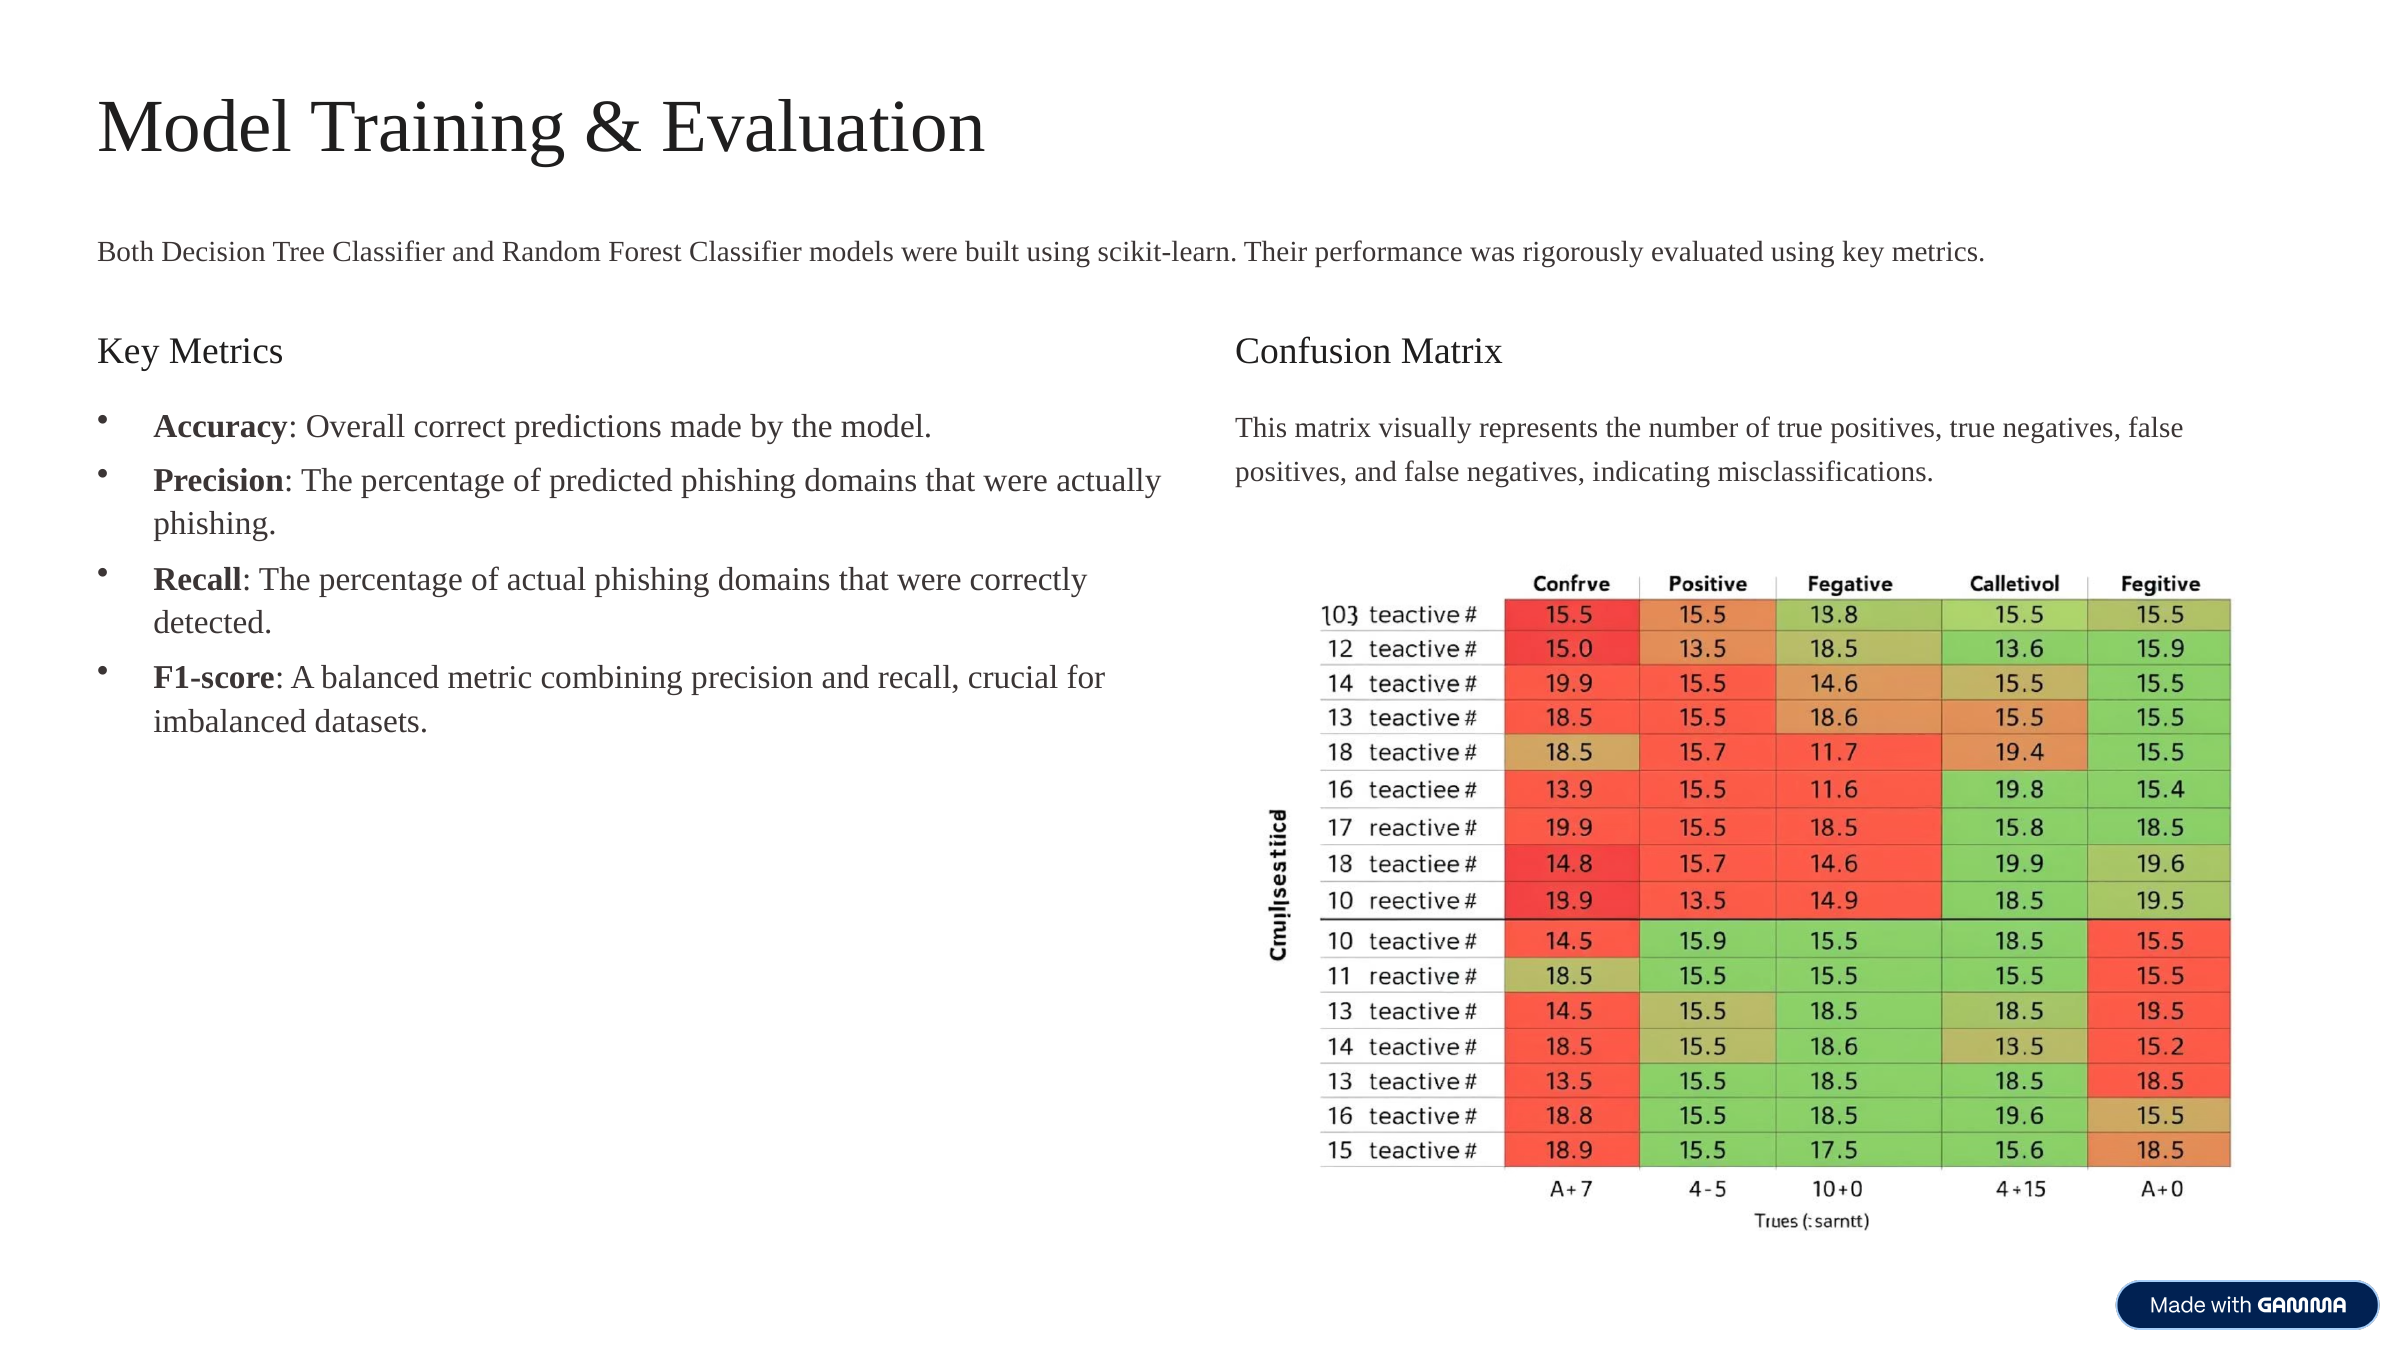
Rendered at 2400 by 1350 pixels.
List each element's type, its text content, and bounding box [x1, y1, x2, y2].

text_box F1-score: A balanced metric combining precision and recall, crucial for imbalanced datasets. [97, 651, 1167, 741]
text_box Confusion Matrix [1235, 326, 1601, 373]
text_box Key Metrics [97, 326, 463, 373]
picture [2106, 1271, 2389, 1339]
text_box Both Decision Tree Classifier and Random Forest Classifier models were built using scikit-learn. Their performance was rigorously evaluated using key metrics. [97, 223, 2303, 268]
text_box Precision: The percentage of predicted phishing domains that were actually phishing. [97, 454, 1167, 544]
text_box Accuracy: Overall correct predictions made by the model. [97, 399, 1167, 445]
text_box This matrix visually represents the number of true positives, true negatives, false positives, and false negatives, indicating misclassifications. [1235, 400, 2305, 489]
picture [1235, 520, 2305, 1252]
text_box Model Training & Evaluation [97, 76, 1135, 168]
text_box Recall: The percentage of actual phishing domains that were correctly detected. [97, 552, 1167, 642]
